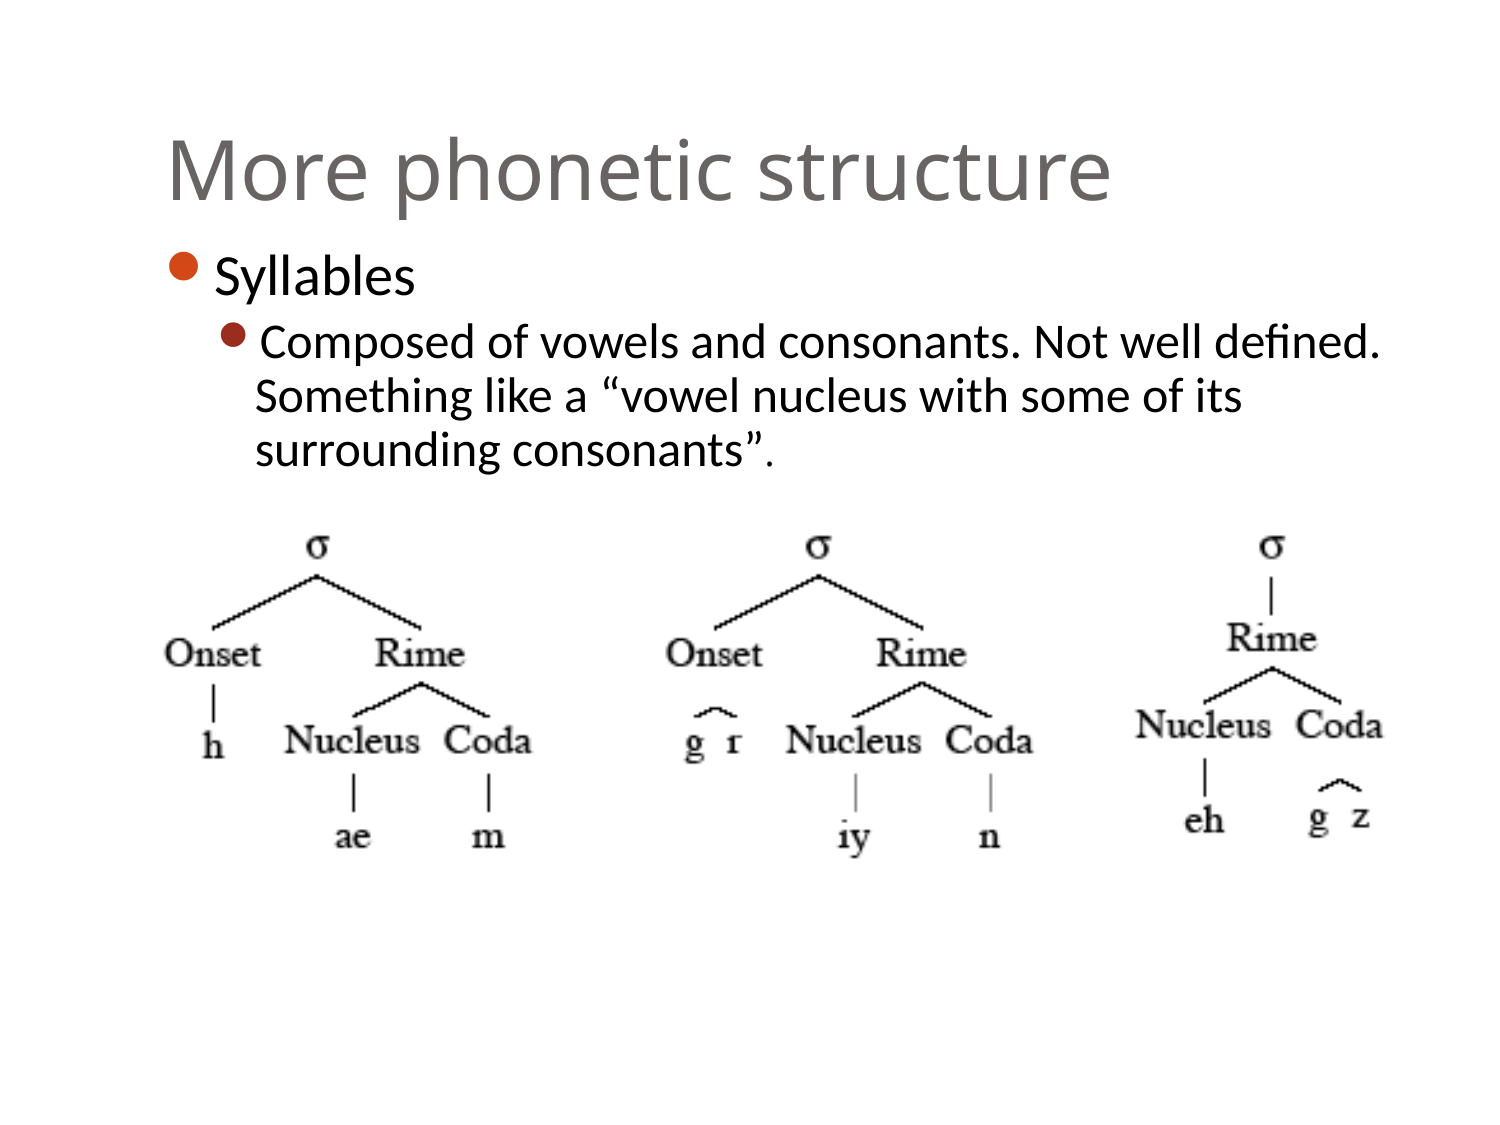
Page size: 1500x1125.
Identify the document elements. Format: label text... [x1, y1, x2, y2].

list Syllables Composed of vowels and consonants. Not well defined. Something like a “vowel nucleus with some of its surrounding consonants”. [149, 237, 1426, 988]
title More phonetic structure [149, 44, 1426, 233]
picture [162, 524, 1393, 869]
